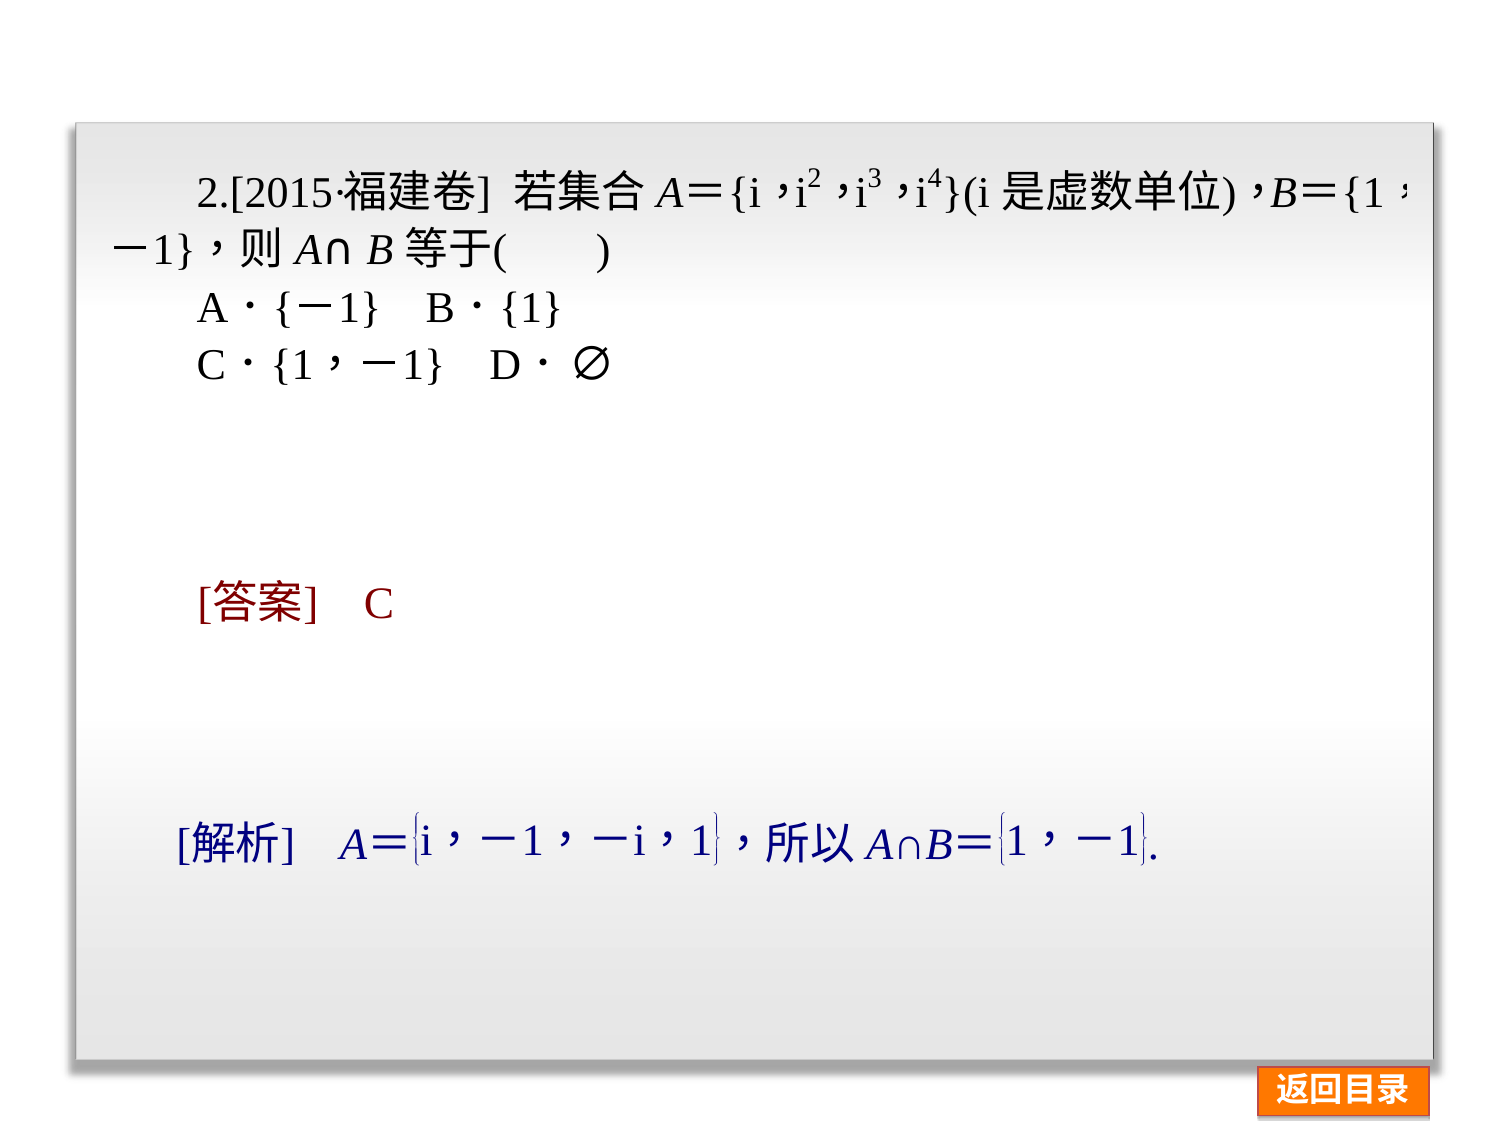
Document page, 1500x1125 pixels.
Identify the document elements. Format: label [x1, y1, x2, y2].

text_box [108, 163, 1407, 1125]
text_box [176, 797, 1407, 1114]
text_box [0, 113, 1500, 1125]
text_box [106, 572, 1231, 716]
